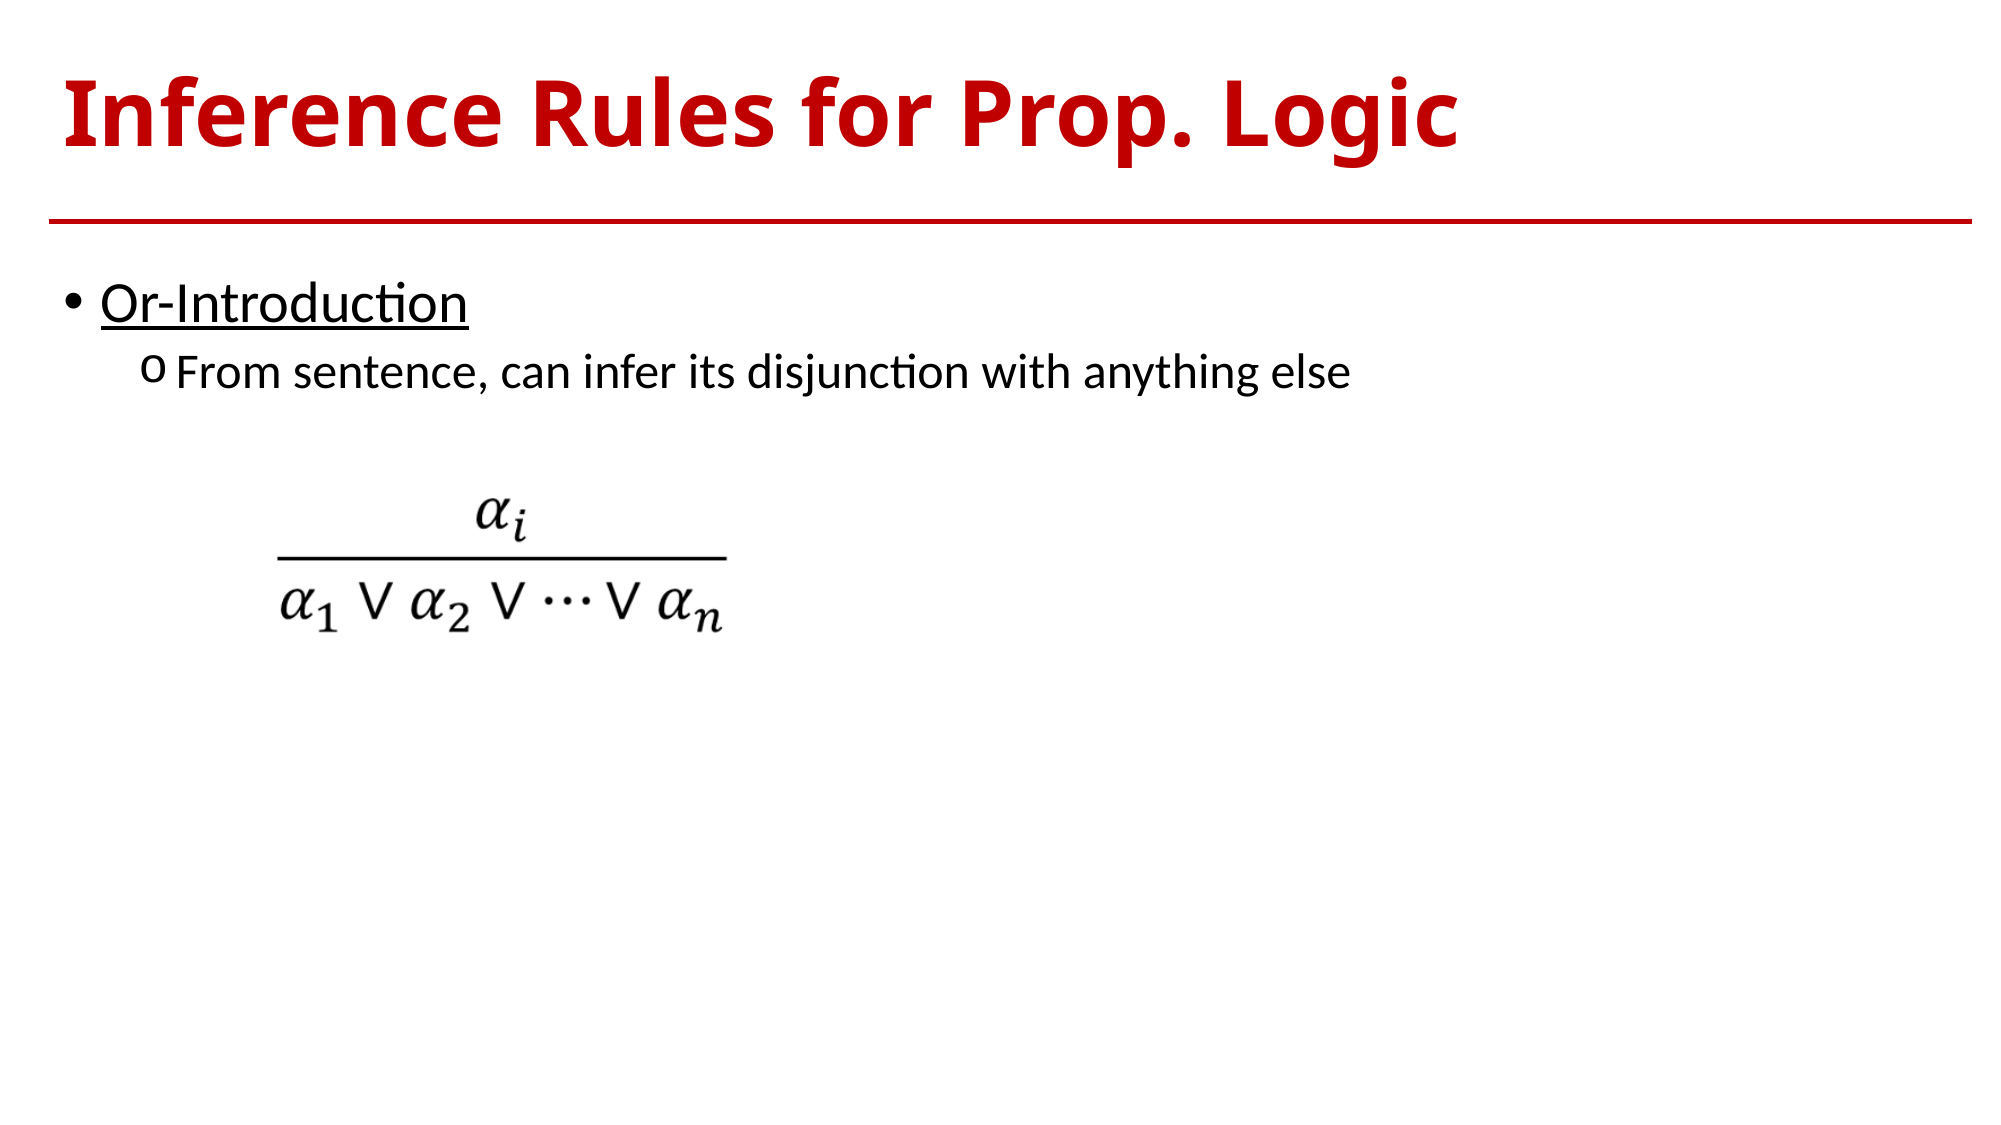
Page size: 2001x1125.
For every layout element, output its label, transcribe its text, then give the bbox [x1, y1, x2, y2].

list Or-Introduction From sentence, can infer its disjunction with anything else [48, 264, 1972, 1014]
title Inference Rules for Prop. Logic [48, 41, 1972, 192]
picture [221, 462, 817, 694]
